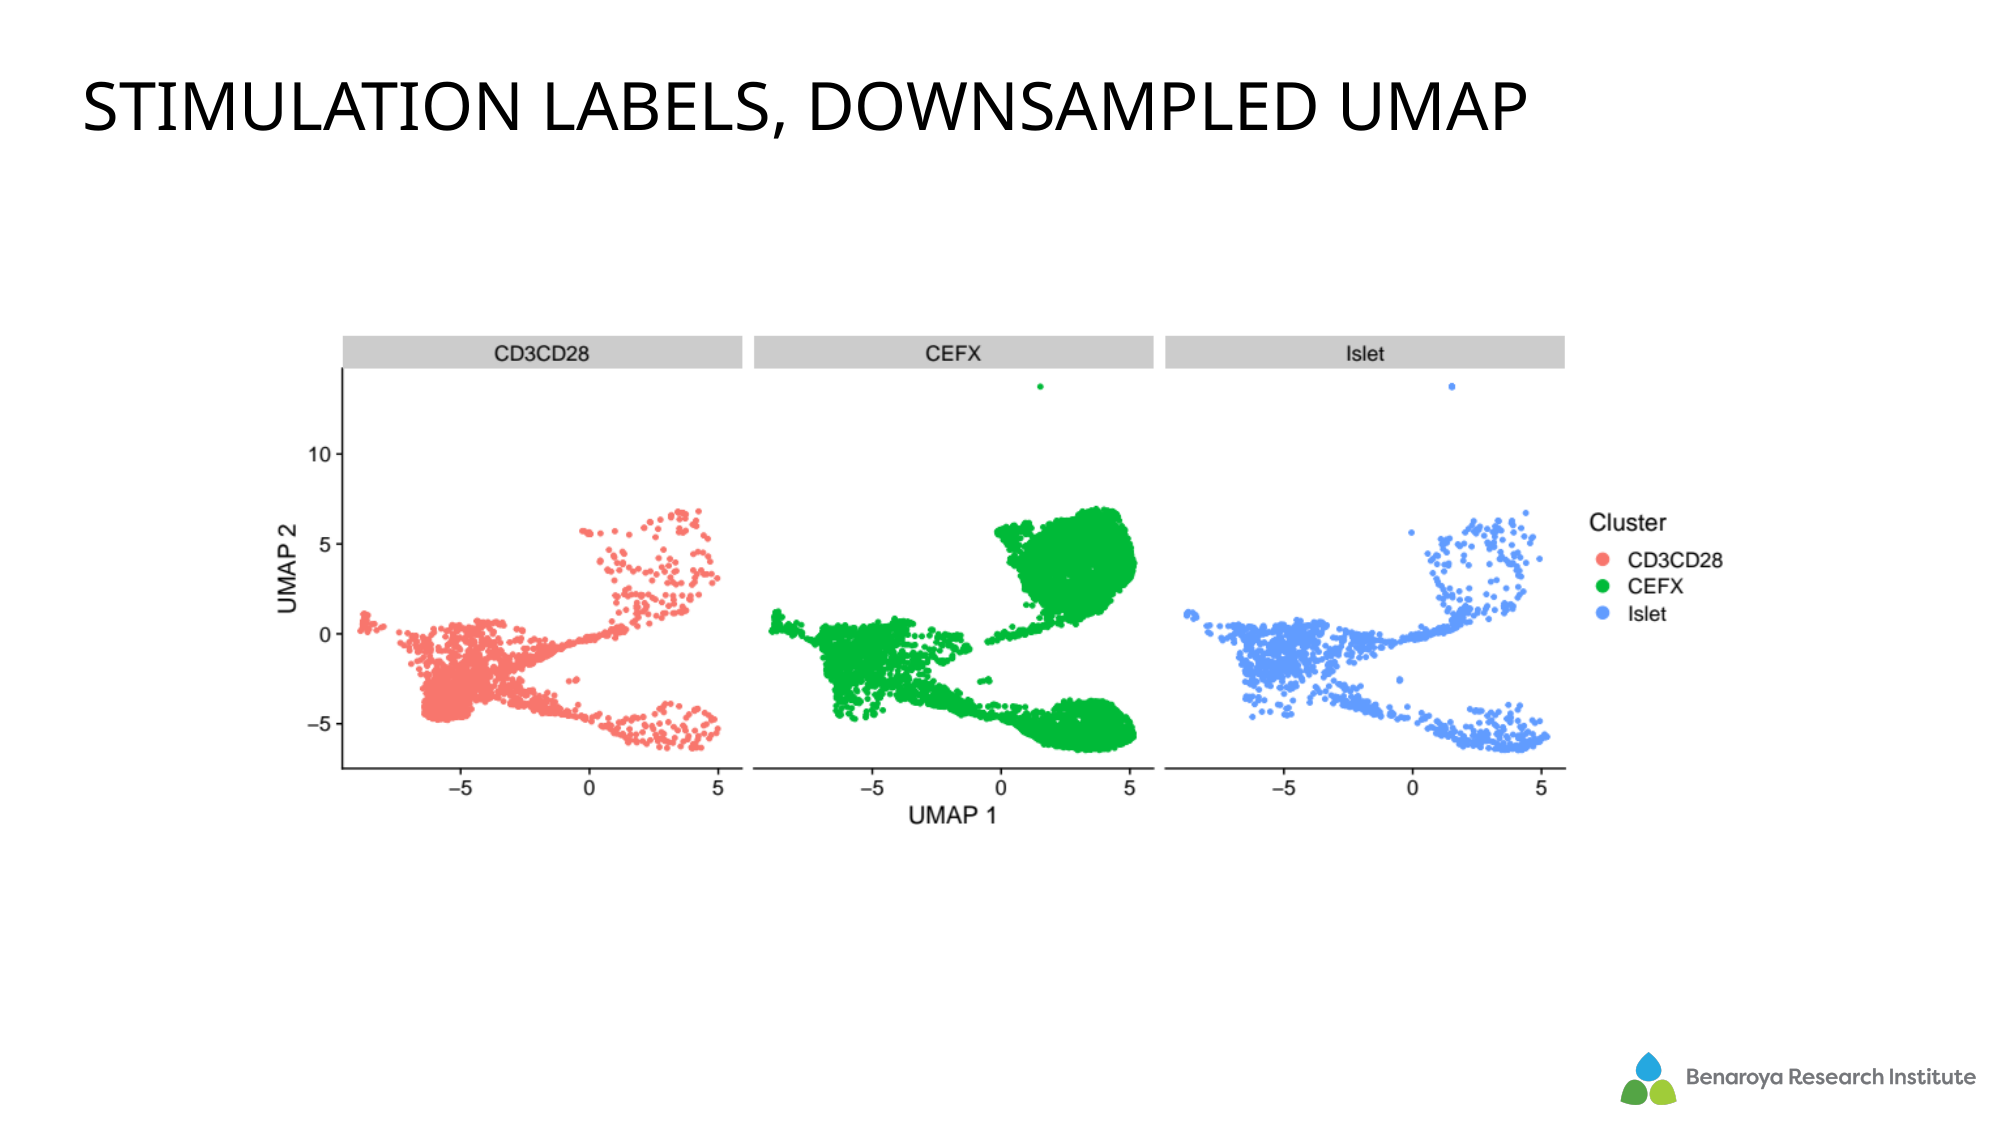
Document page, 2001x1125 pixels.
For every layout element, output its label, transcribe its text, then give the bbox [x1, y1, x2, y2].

title Stimulation labels, downsampled umap [67, 59, 1932, 158]
picture [1620, 1052, 1976, 1105]
picture [249, 187, 1750, 938]
